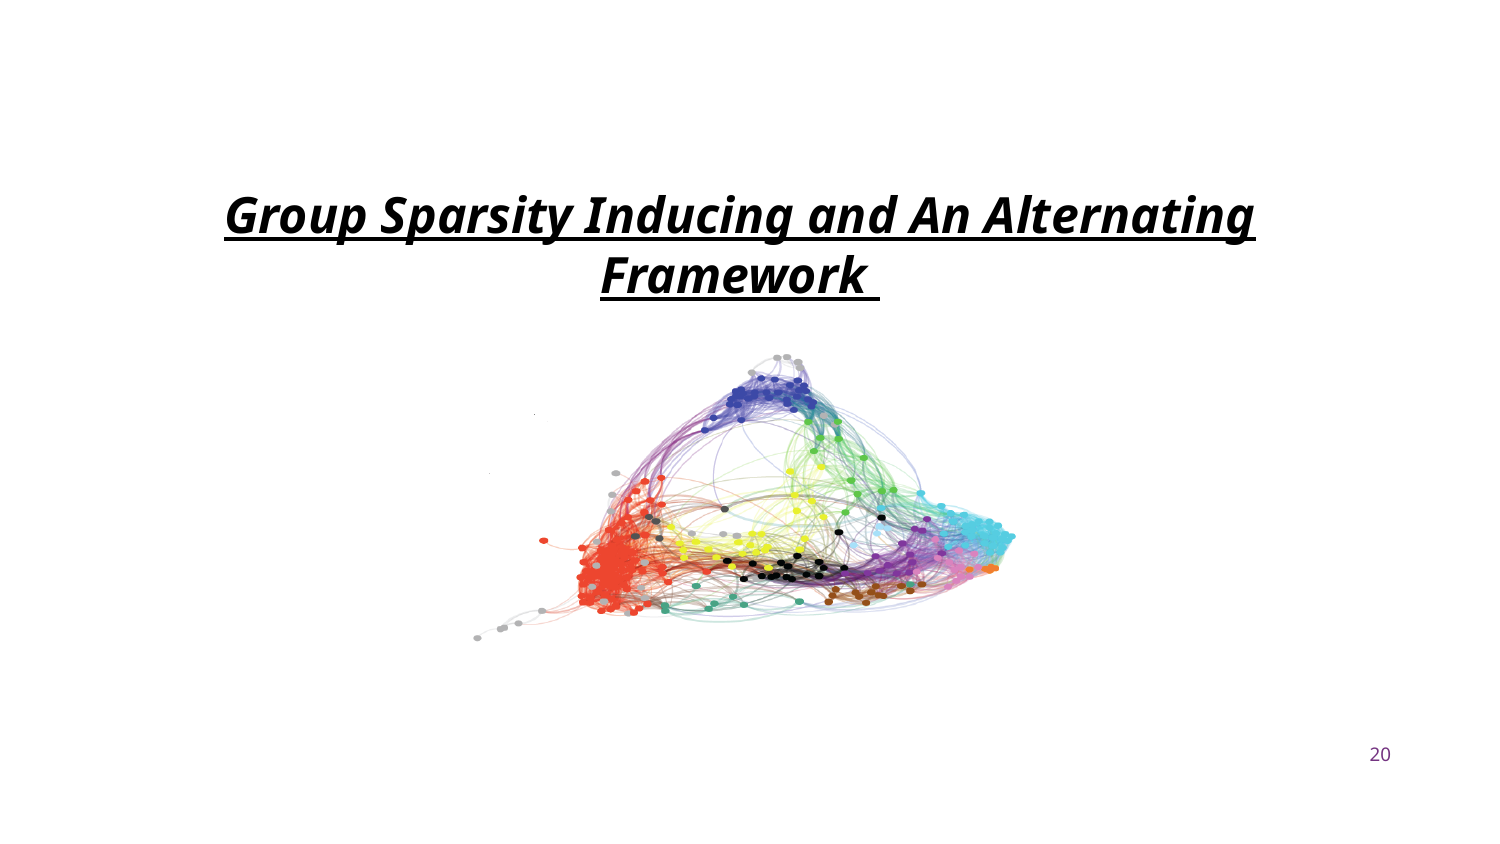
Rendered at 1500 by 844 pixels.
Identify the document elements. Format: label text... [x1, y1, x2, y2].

picture [466, 347, 1030, 659]
slide_number 20 [1279, 732, 1406, 778]
title Group Sparsity Inducing and An Alternating Framework [84, 231, 1396, 311]
